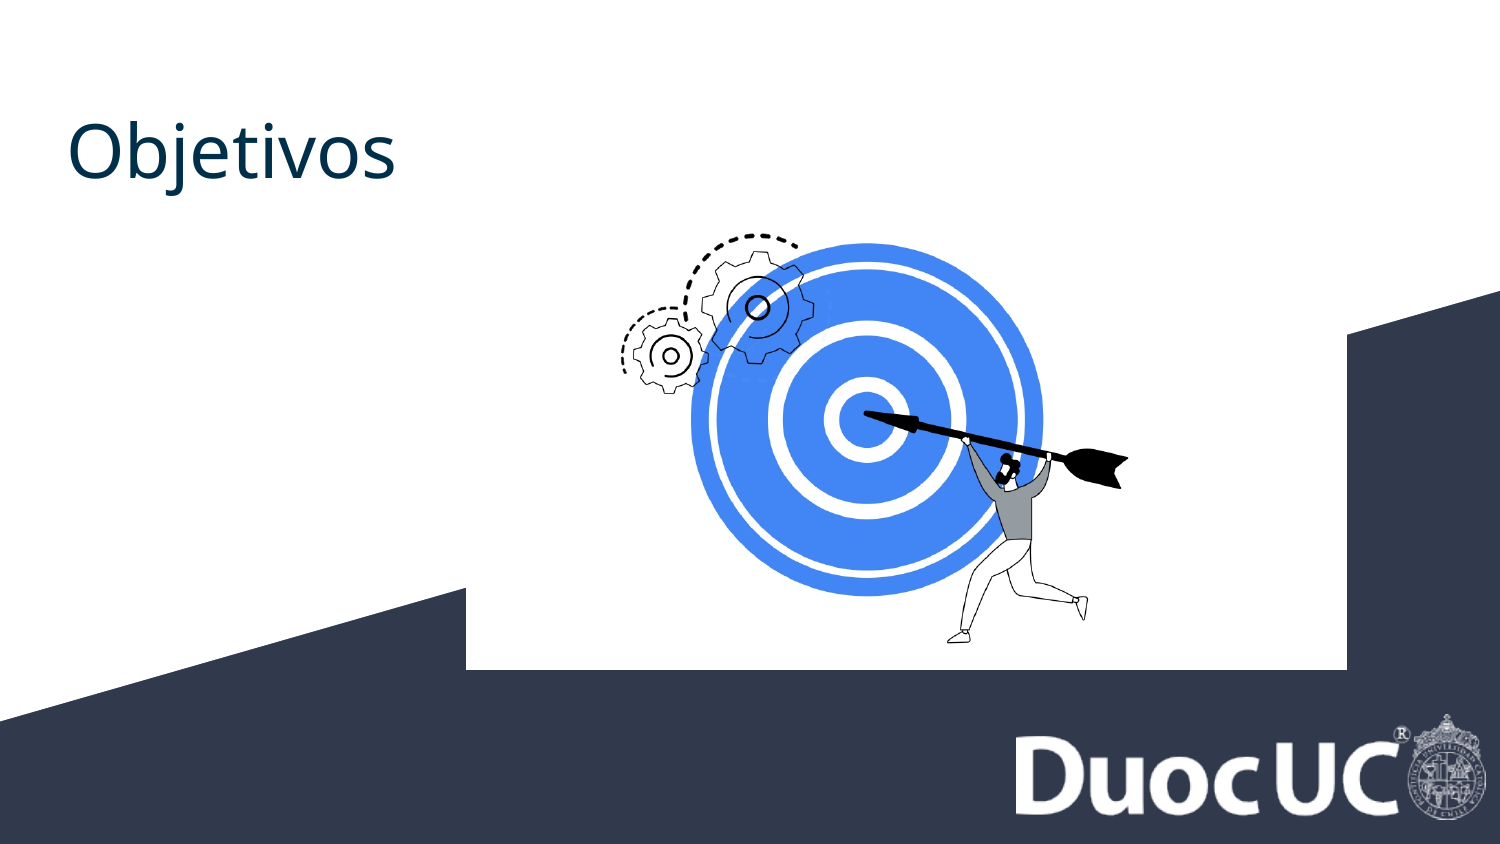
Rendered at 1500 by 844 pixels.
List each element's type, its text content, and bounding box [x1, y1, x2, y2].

picture [466, 174, 1347, 670]
picture [1016, 714, 1486, 820]
title Objetivos [51, 88, 1449, 299]
